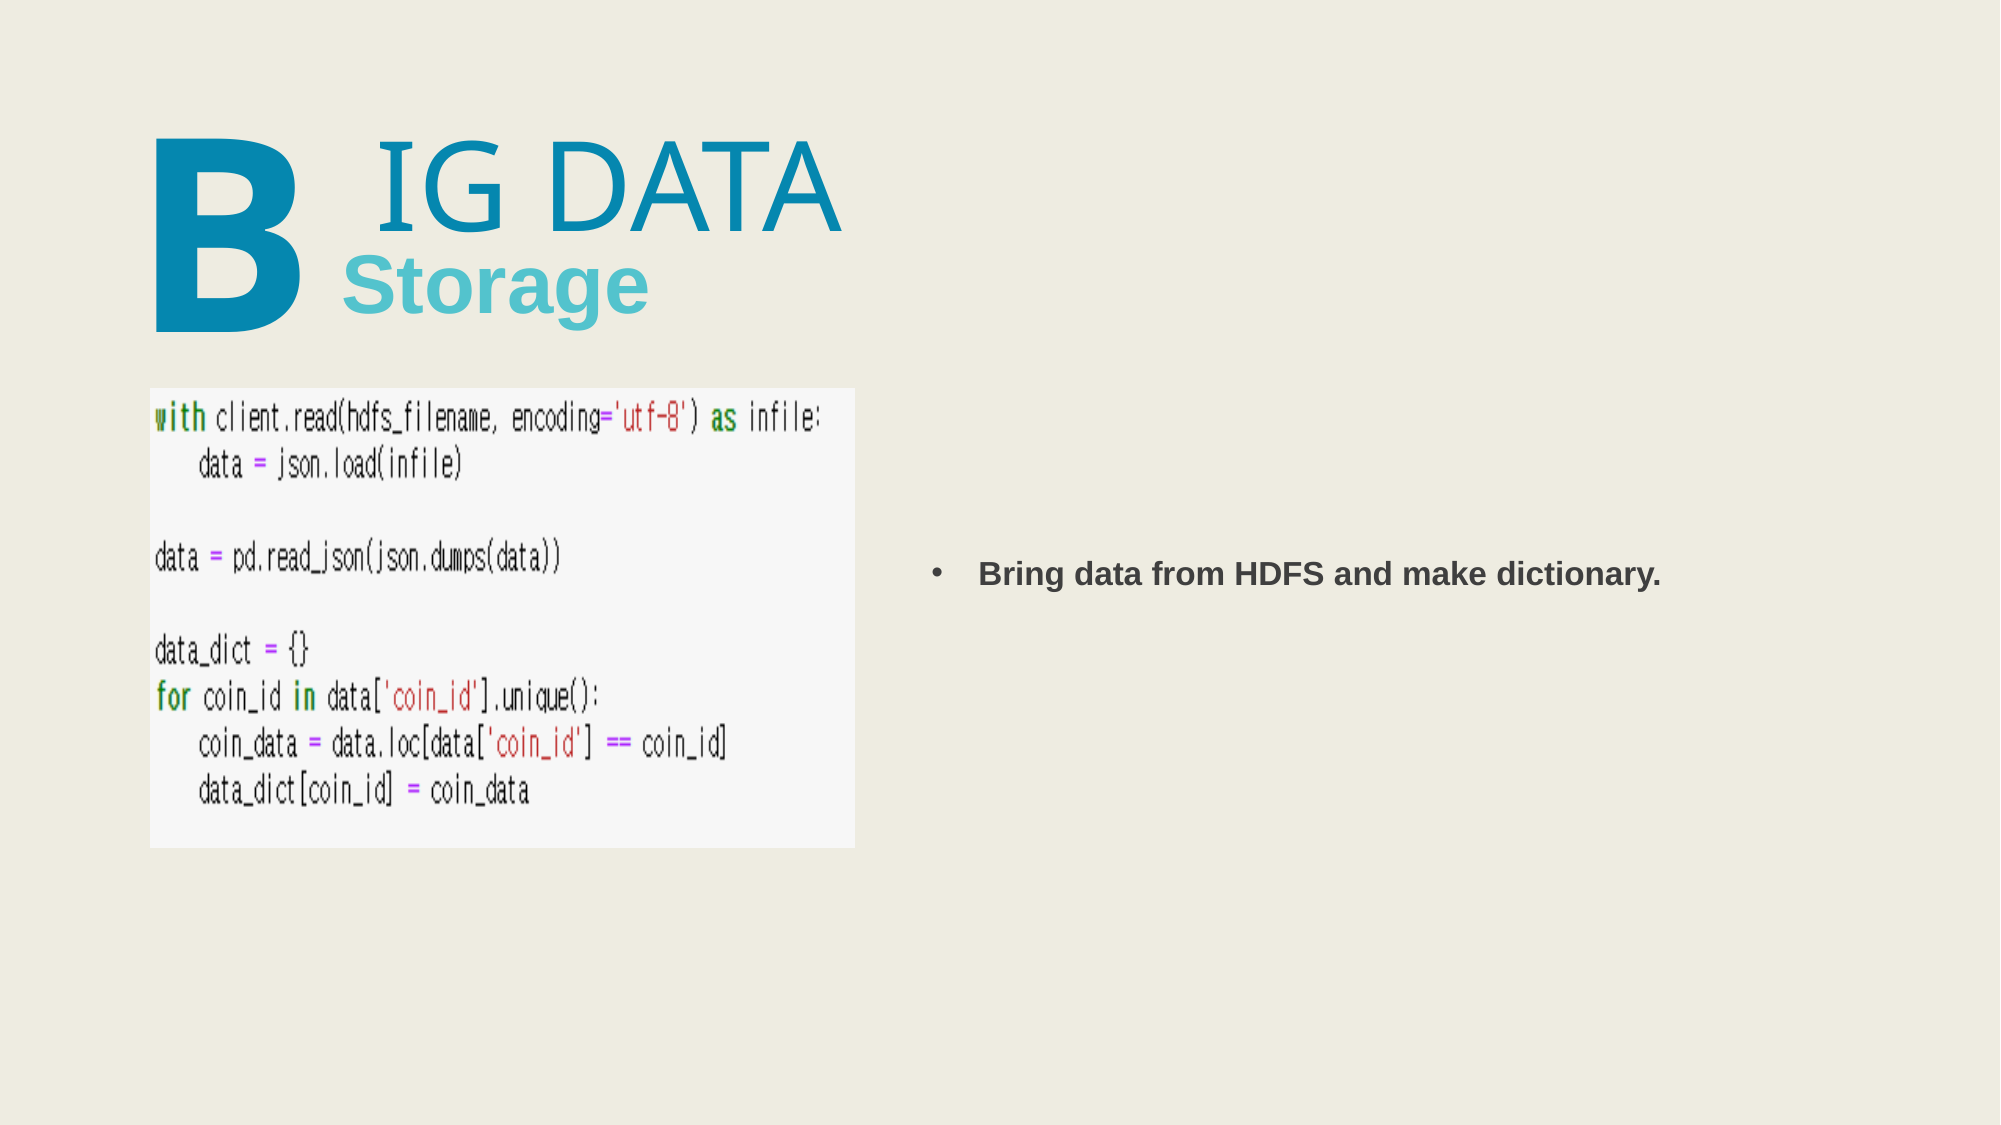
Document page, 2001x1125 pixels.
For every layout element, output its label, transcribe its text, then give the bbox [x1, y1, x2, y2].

text_box Storage [341, 222, 974, 338]
text_box IG DATA [360, 98, 974, 222]
text_box Bring data from HDFS and make dictionary. [916, 544, 2000, 600]
text_box B [106, 53, 341, 394]
picture [150, 388, 855, 848]
